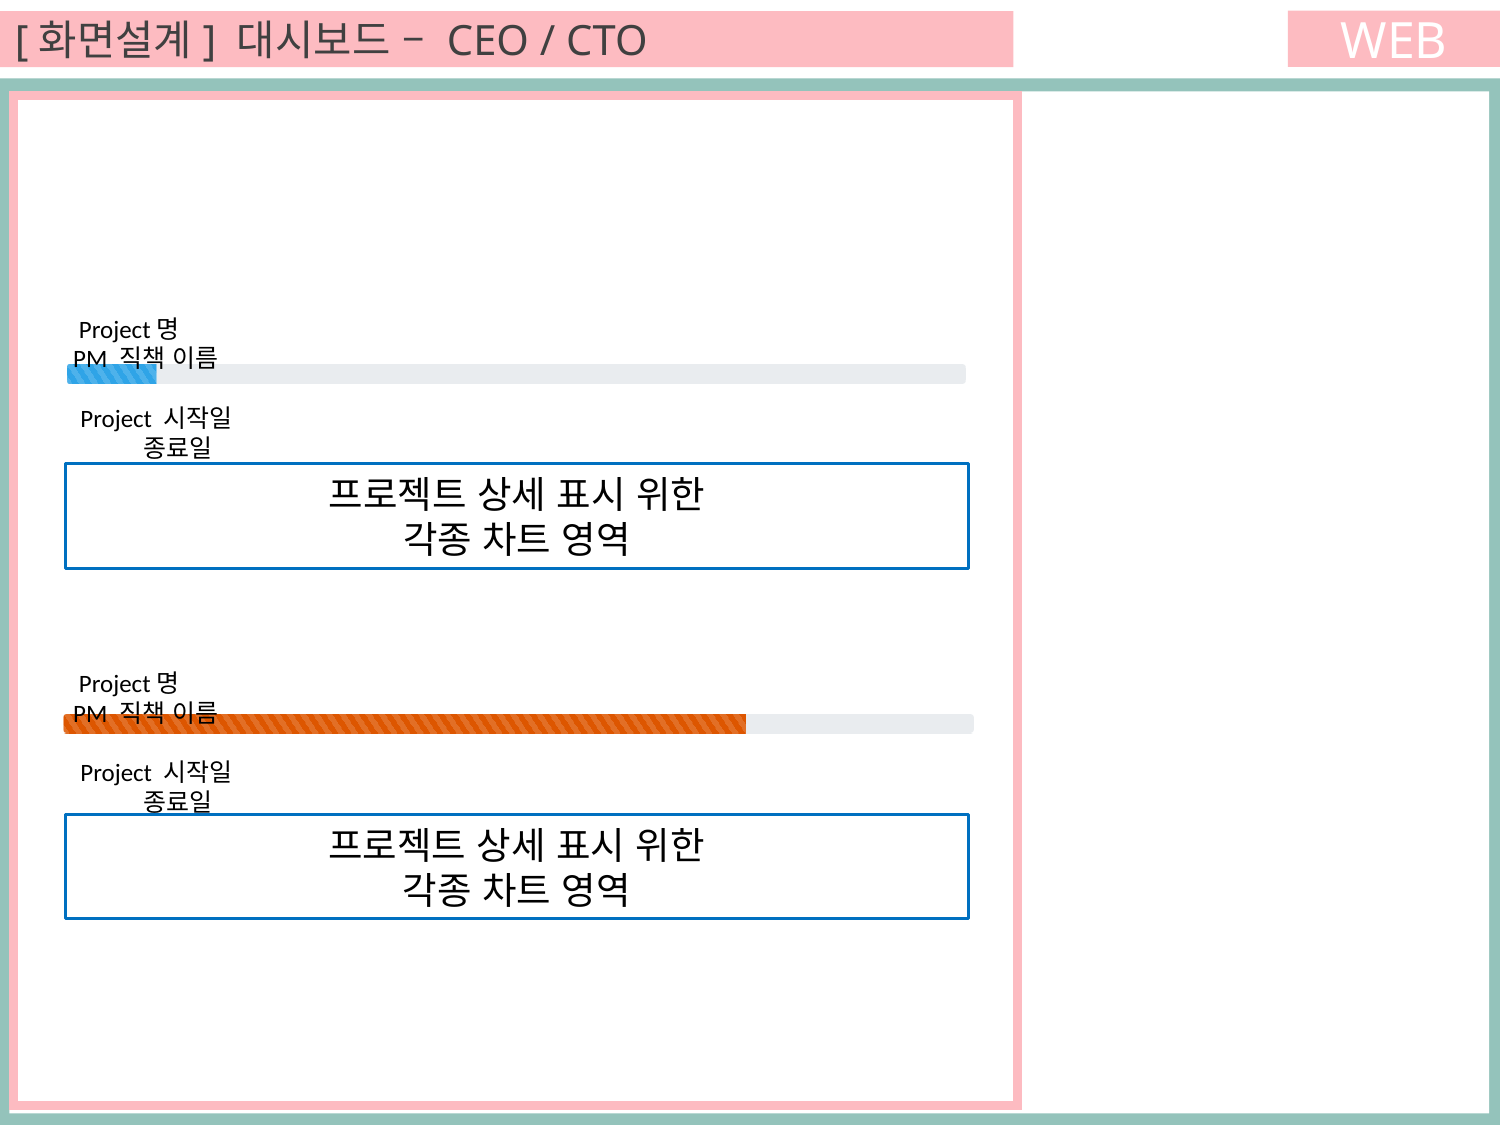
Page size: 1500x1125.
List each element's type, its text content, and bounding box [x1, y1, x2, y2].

picture [58, 708, 975, 739]
text_box WEB [1287, 10, 1500, 68]
text_box [화면설계] 대시보드 – CEO / CTO [0, 10, 1014, 68]
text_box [0, 78, 1500, 1125]
picture [59, 354, 975, 396]
